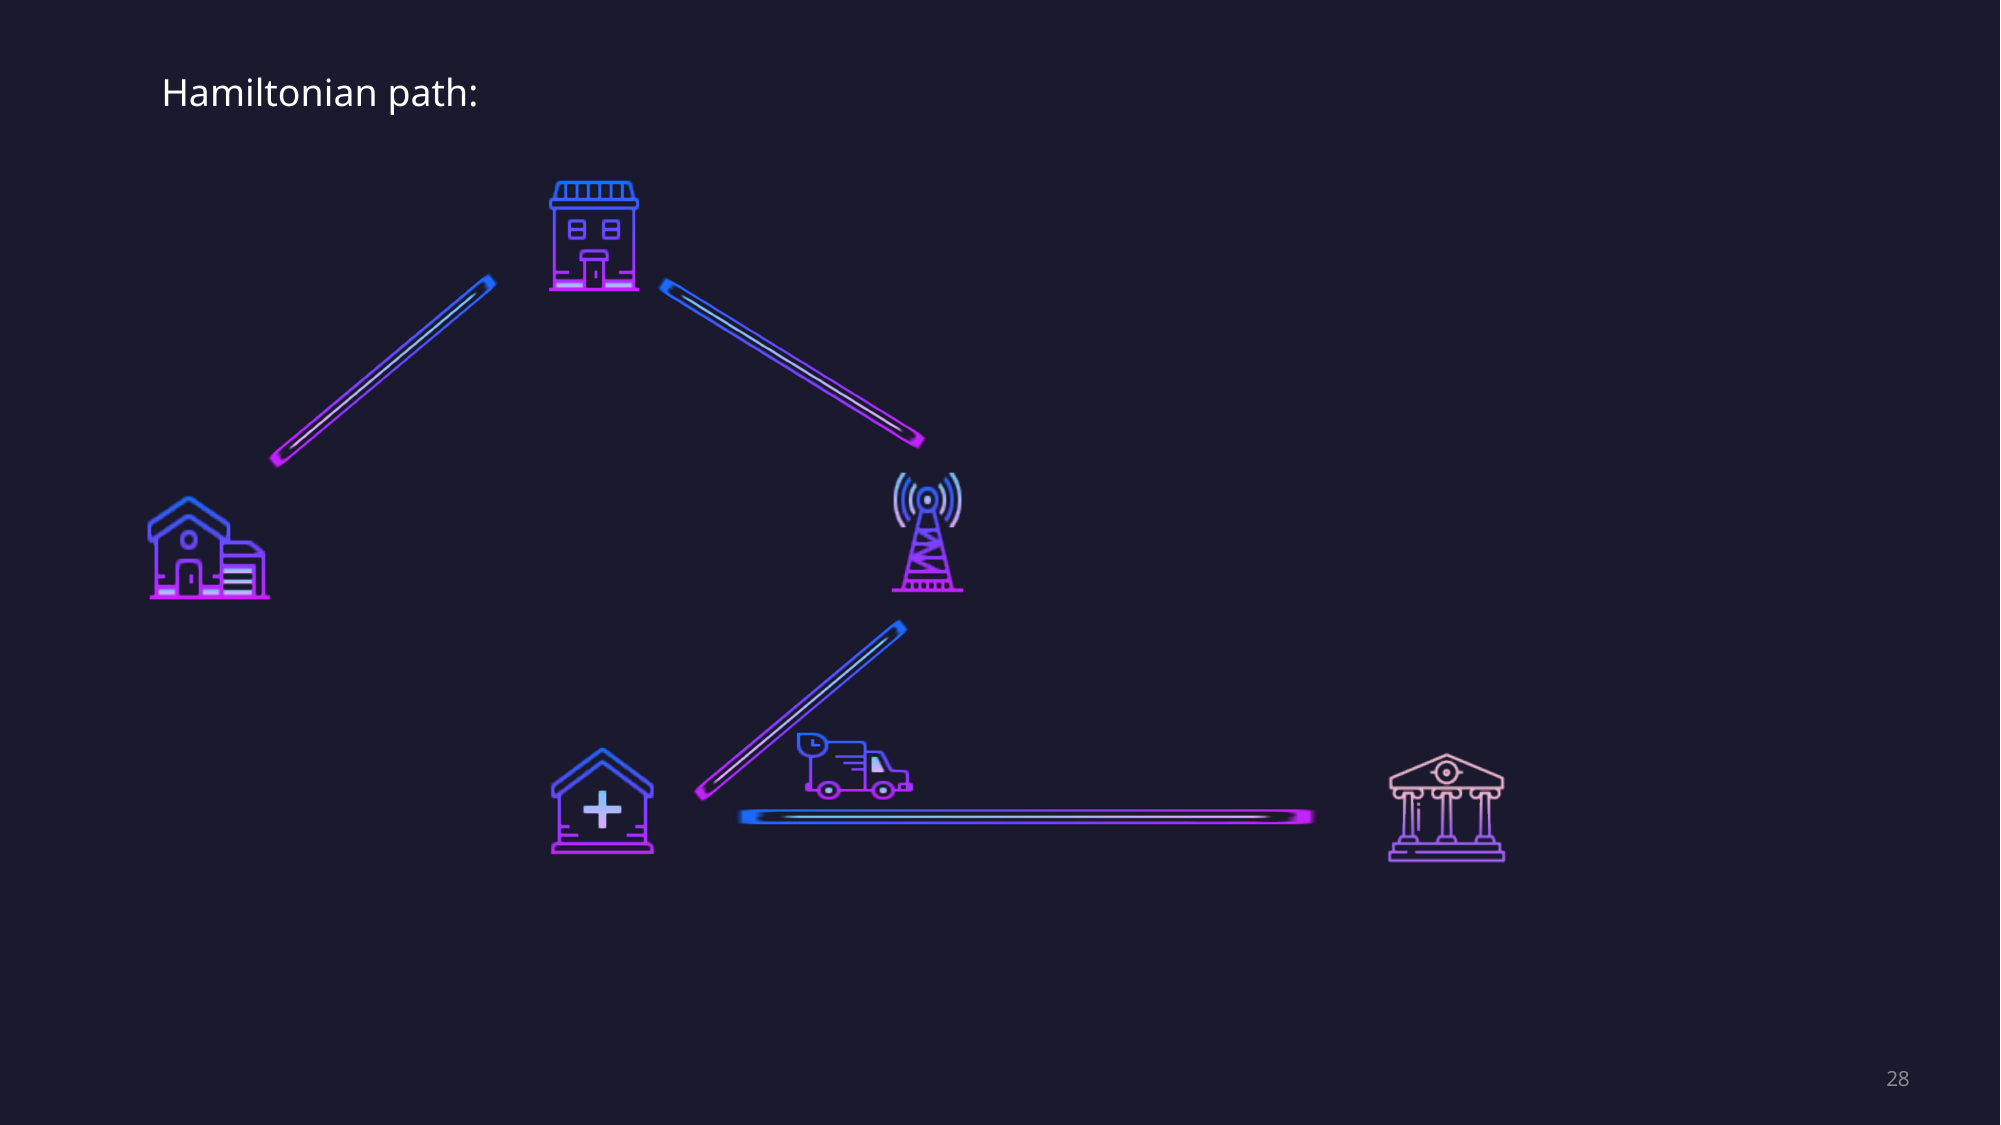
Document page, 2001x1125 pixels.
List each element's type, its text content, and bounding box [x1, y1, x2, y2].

picture [1384, 745, 1510, 871]
picture [136, 168, 1377, 1125]
text_box Hamiltonian path: [146, 62, 494, 122]
slide_number 28 [1632, 1067, 1910, 1093]
